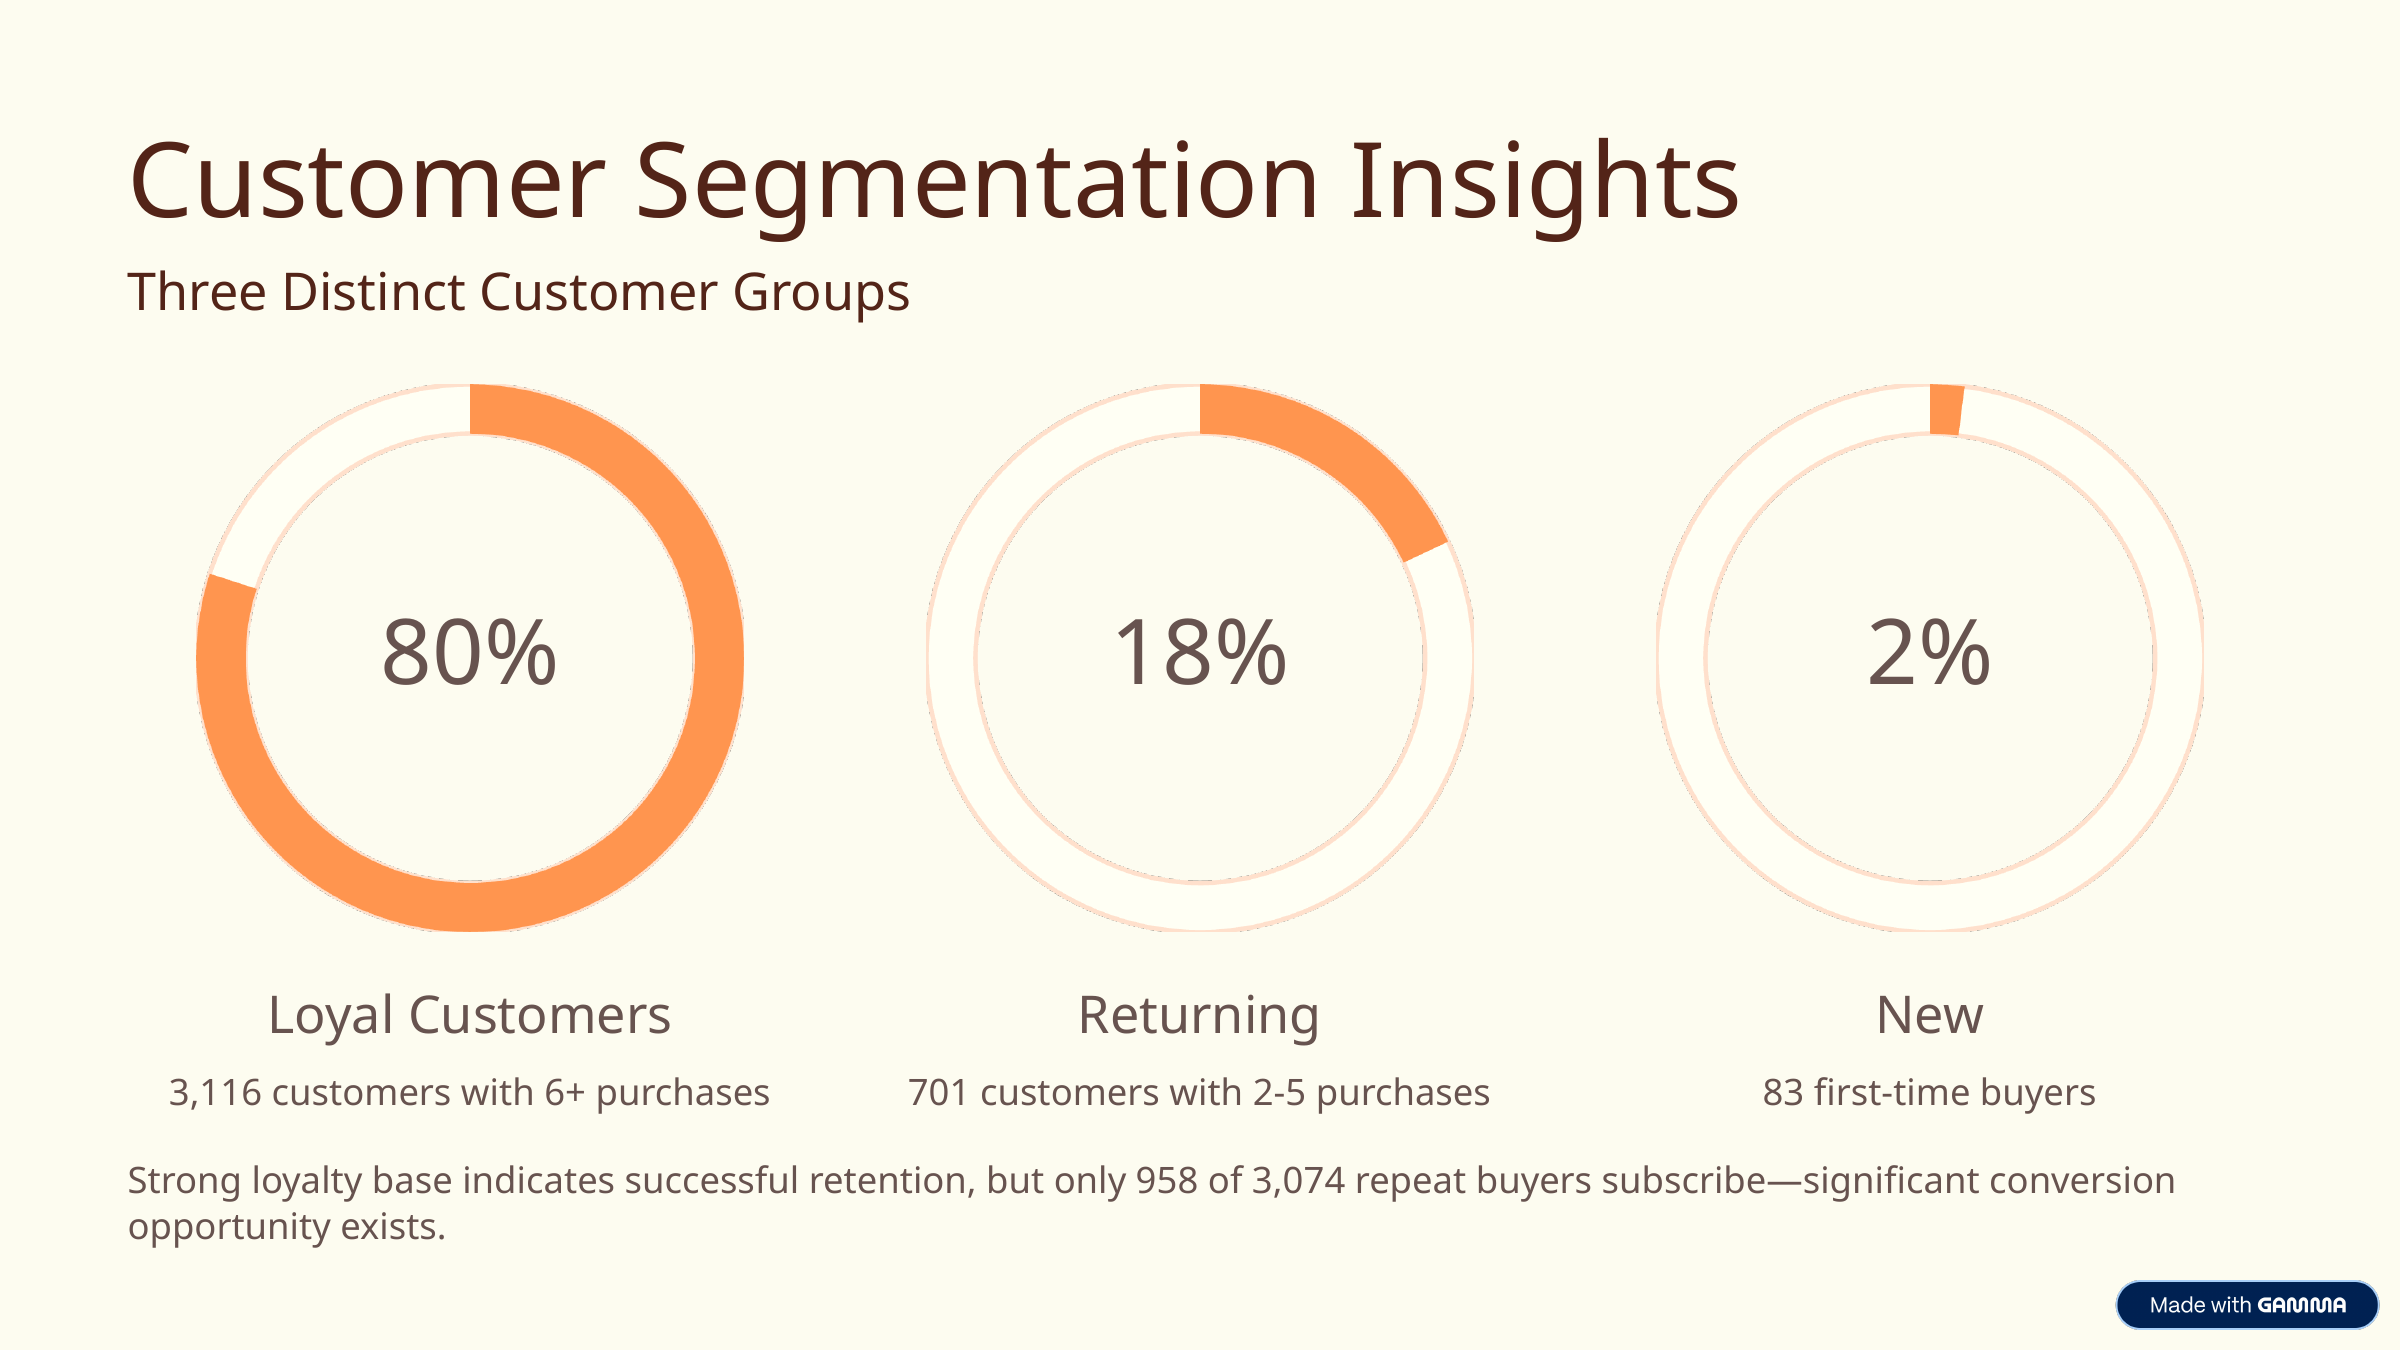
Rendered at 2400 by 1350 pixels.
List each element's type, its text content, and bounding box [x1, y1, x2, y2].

text_box 83 first-time buyers [1587, 1066, 2273, 1114]
text_box New [1667, 976, 2192, 1045]
text_box Loyal Customers [207, 976, 733, 1045]
picture [926, 384, 1474, 932]
text_box 701 customers with 2-5 purchases [857, 1066, 1543, 1114]
picture [1655, 384, 2204, 932]
text_box 3,116 customers with 6+ purchases [127, 1066, 813, 1114]
text_box Returning [937, 976, 1463, 1045]
text_box Three Distinct Customer Groups [127, 253, 893, 322]
text_box Customer Segmentation Insights [127, 102, 1659, 239]
text_box Strong loyalty base indicates successful retention, but only 958 of 3,074 repeat buyers subscribe—significant conversion opportunity exists. [127, 1153, 2273, 1248]
picture [2106, 1271, 2389, 1339]
picture [196, 384, 744, 932]
